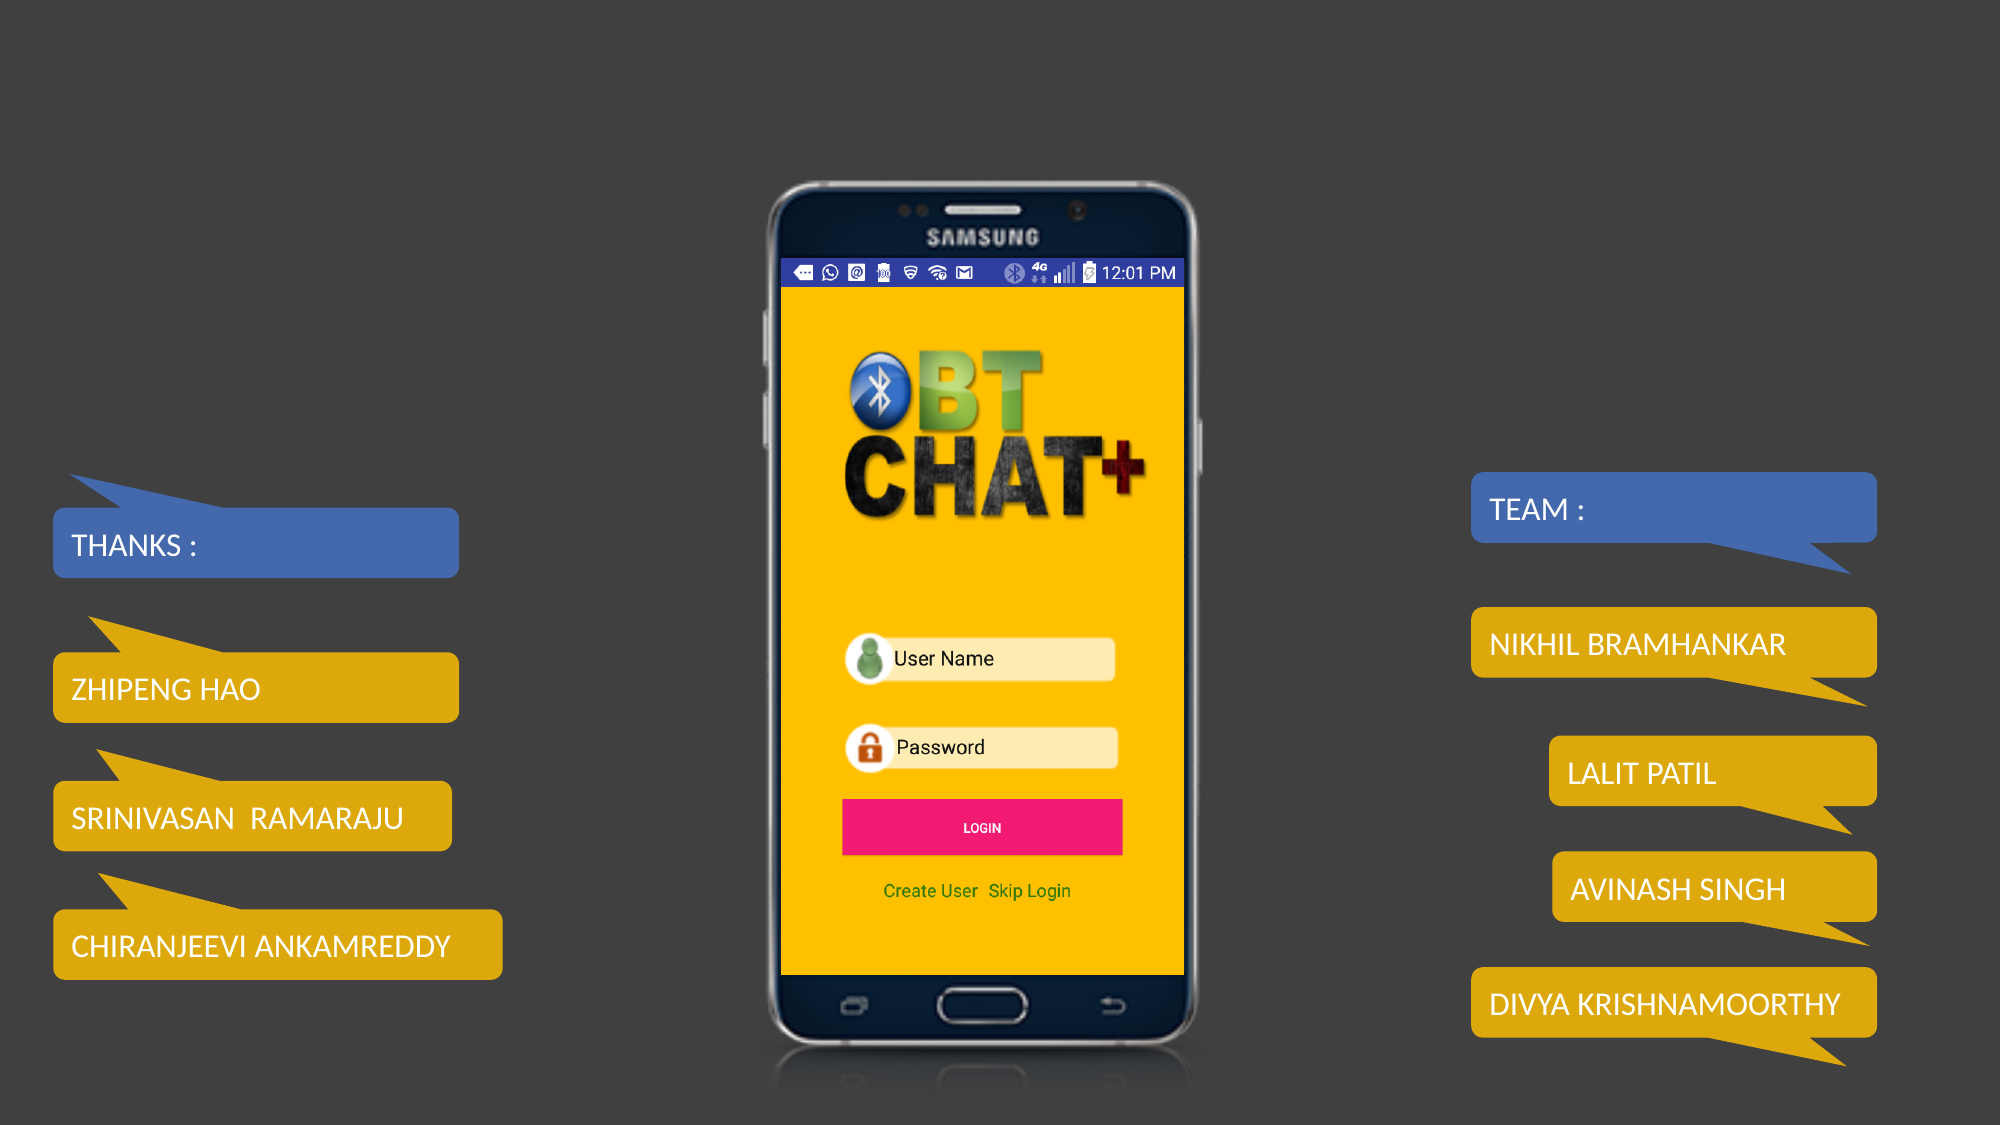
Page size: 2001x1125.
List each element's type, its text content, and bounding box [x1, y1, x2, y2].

text_box CHIRANJEEVI ANKAMREDDY [52, 871, 364, 981]
text_box AVINASH SINGH [1606, 850, 1879, 948]
text_box SRINIVASAN RAMARAJU [52, 747, 364, 853]
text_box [364, 147, 1606, 1113]
text_box THANKS : [52, 472, 364, 580]
text_box ZHIPENG HAO [52, 614, 364, 724]
text_box NIKHIL BRAMHANKAR [1606, 605, 1879, 708]
text_box DIVYA KRISHNAMOORTHY [1606, 966, 1879, 1068]
text_box LALIT PATIL [1606, 734, 1879, 836]
text_box TEAM : [1606, 471, 1879, 576]
